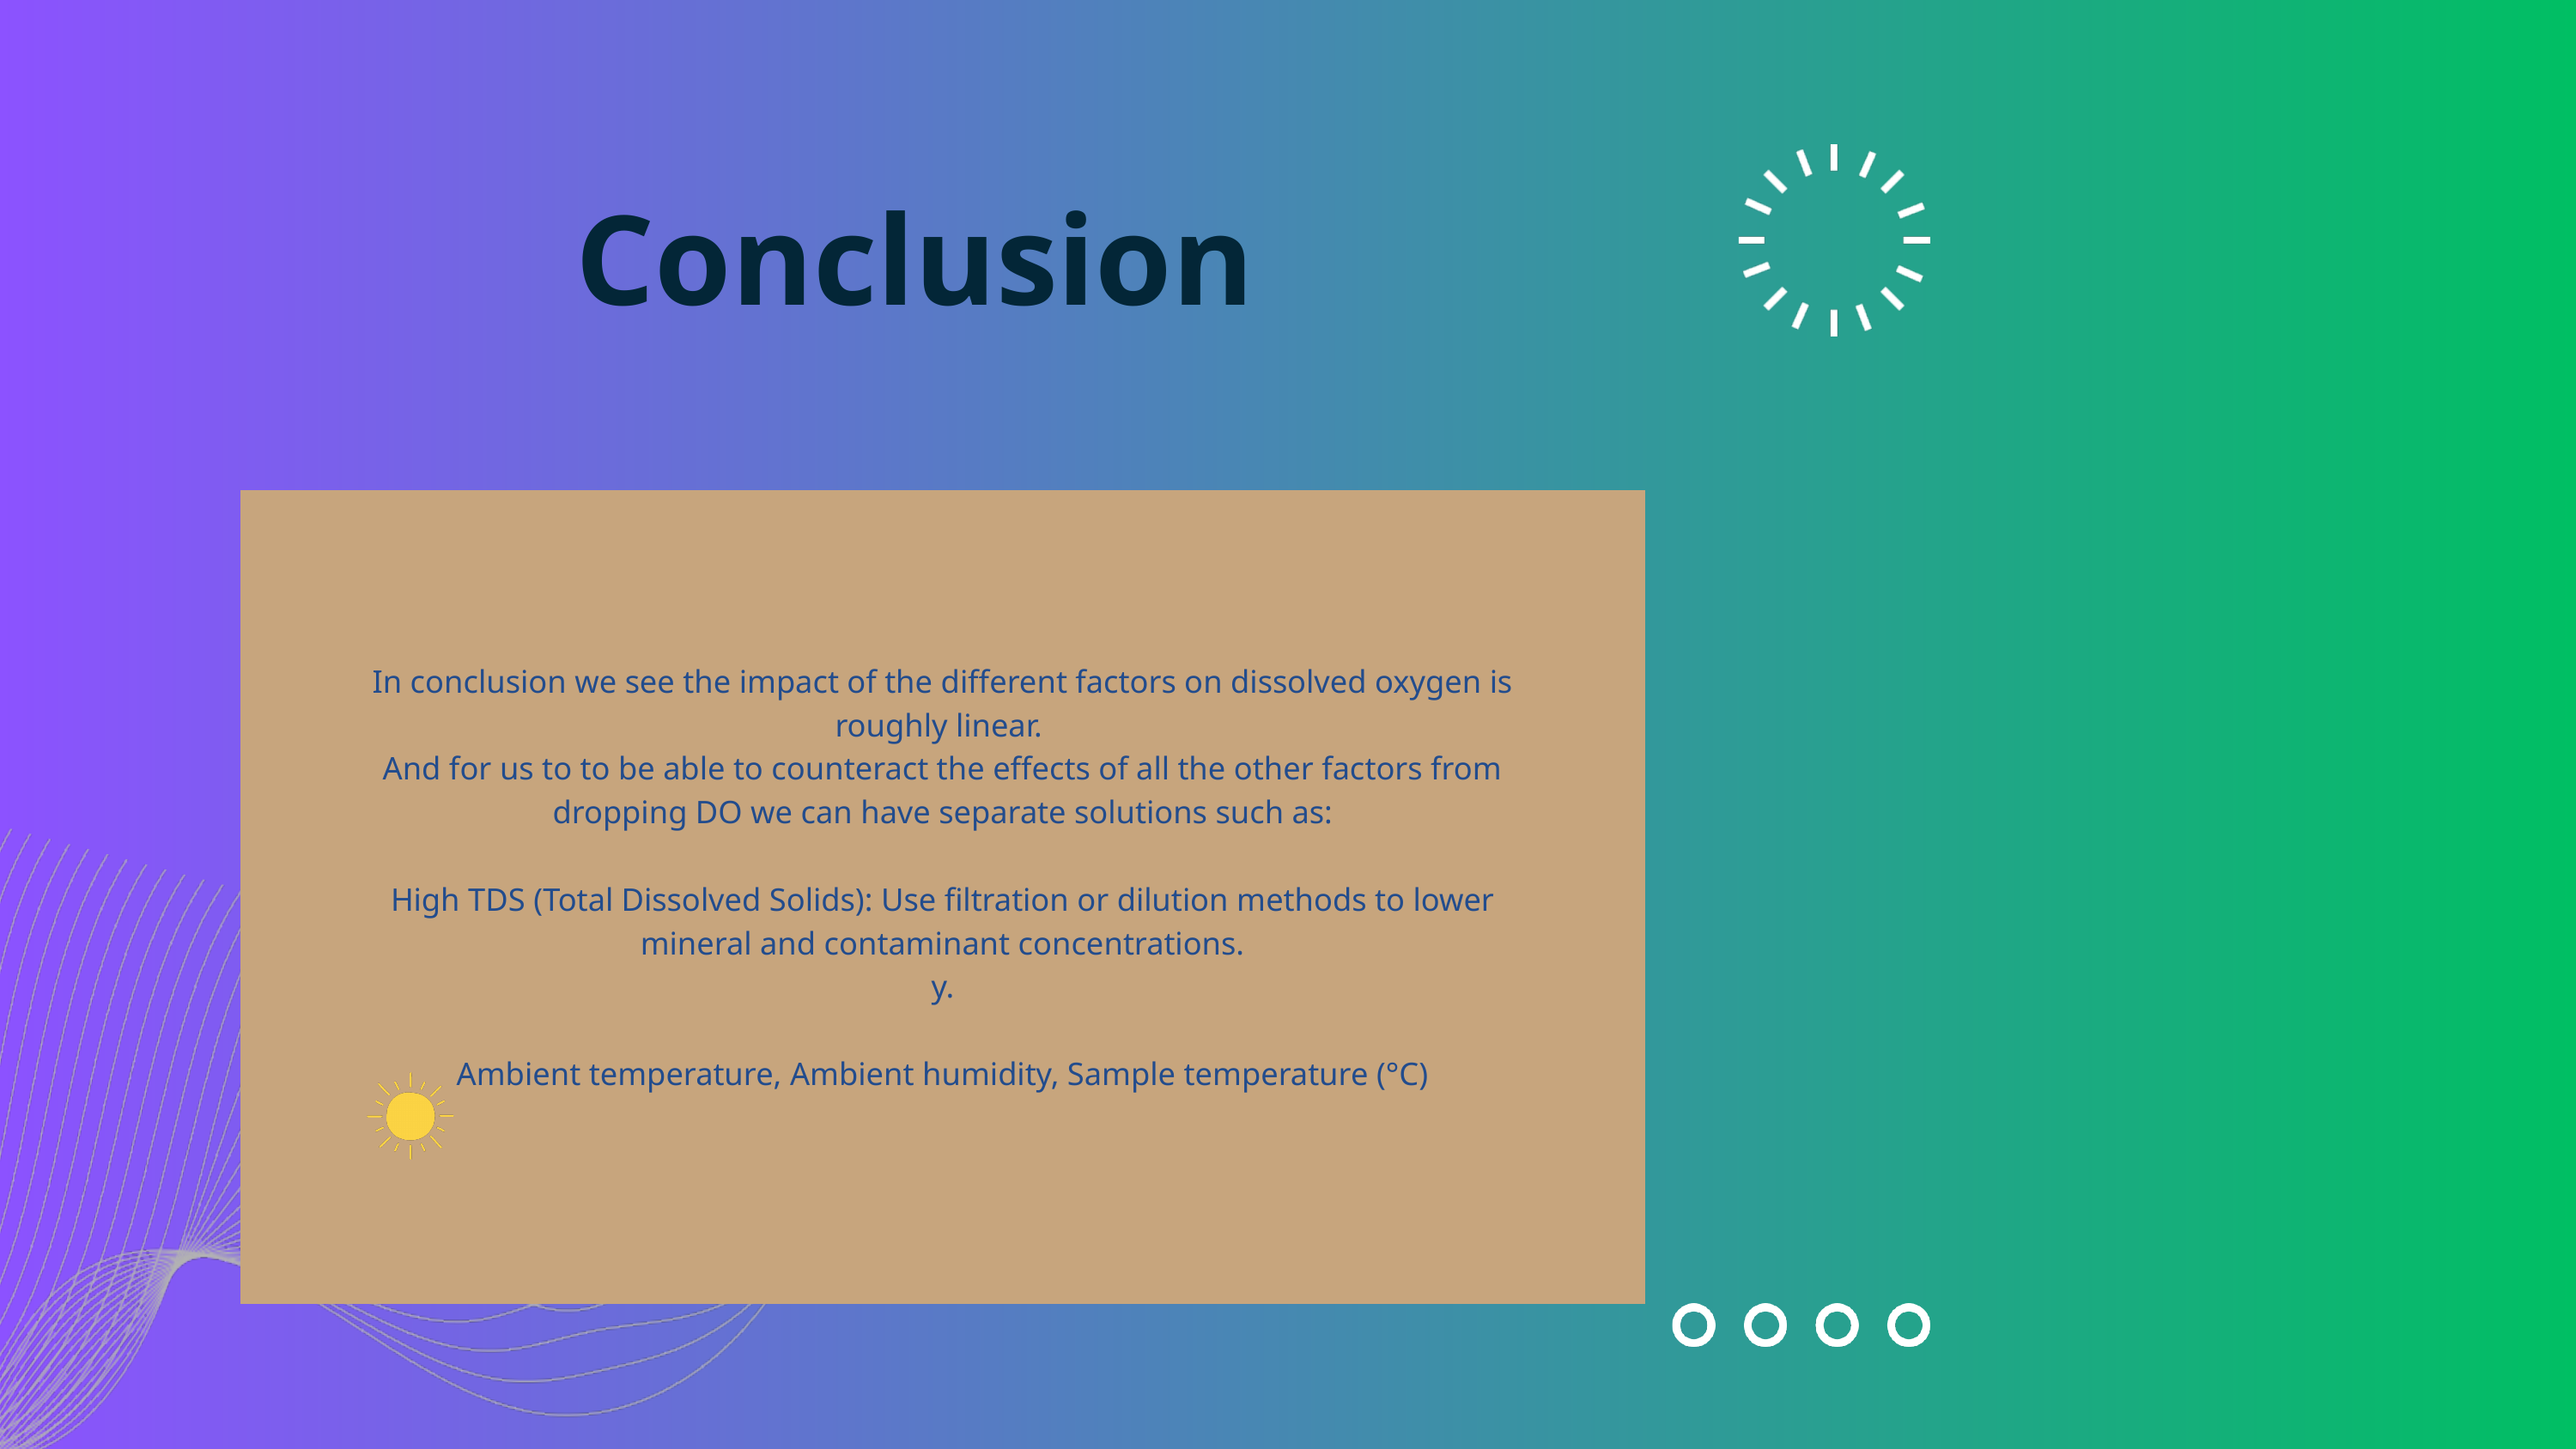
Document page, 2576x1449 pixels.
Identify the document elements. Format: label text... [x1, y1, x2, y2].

text_box [1738, 144, 1930, 336]
text_box [0, 826, 773, 1449]
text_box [240, 489, 1646, 1304]
text_box [1672, 1303, 1930, 1347]
text_box Conclusion [323, 205, 1507, 330]
